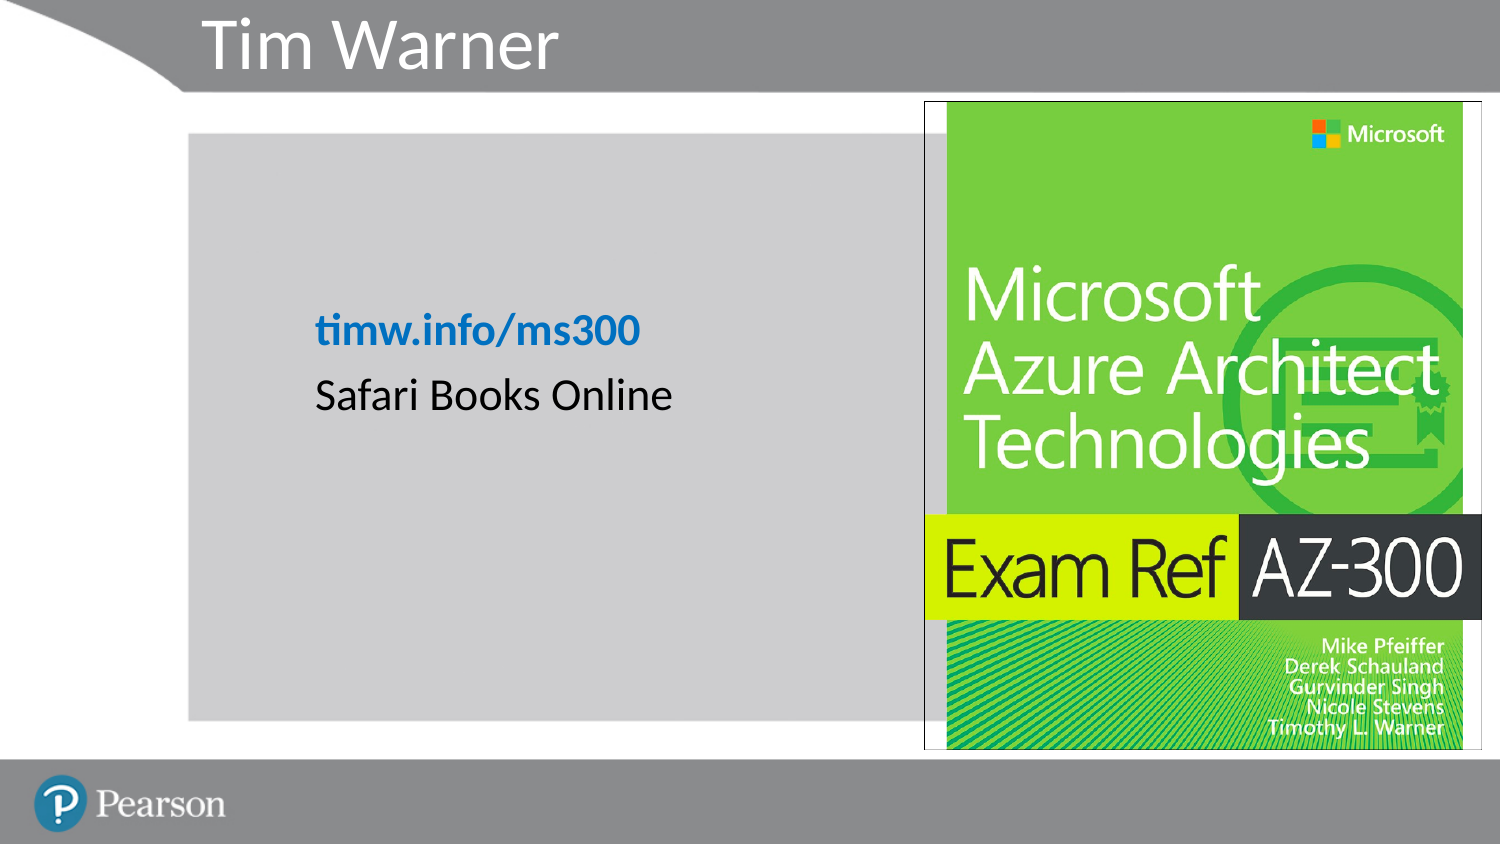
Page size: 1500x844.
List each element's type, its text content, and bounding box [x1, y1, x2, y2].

list timw.info/ms300 Safari Books Online [300, 292, 918, 716]
picture [0, 0, 1500, 844]
title Tim Warner [186, 0, 1425, 79]
